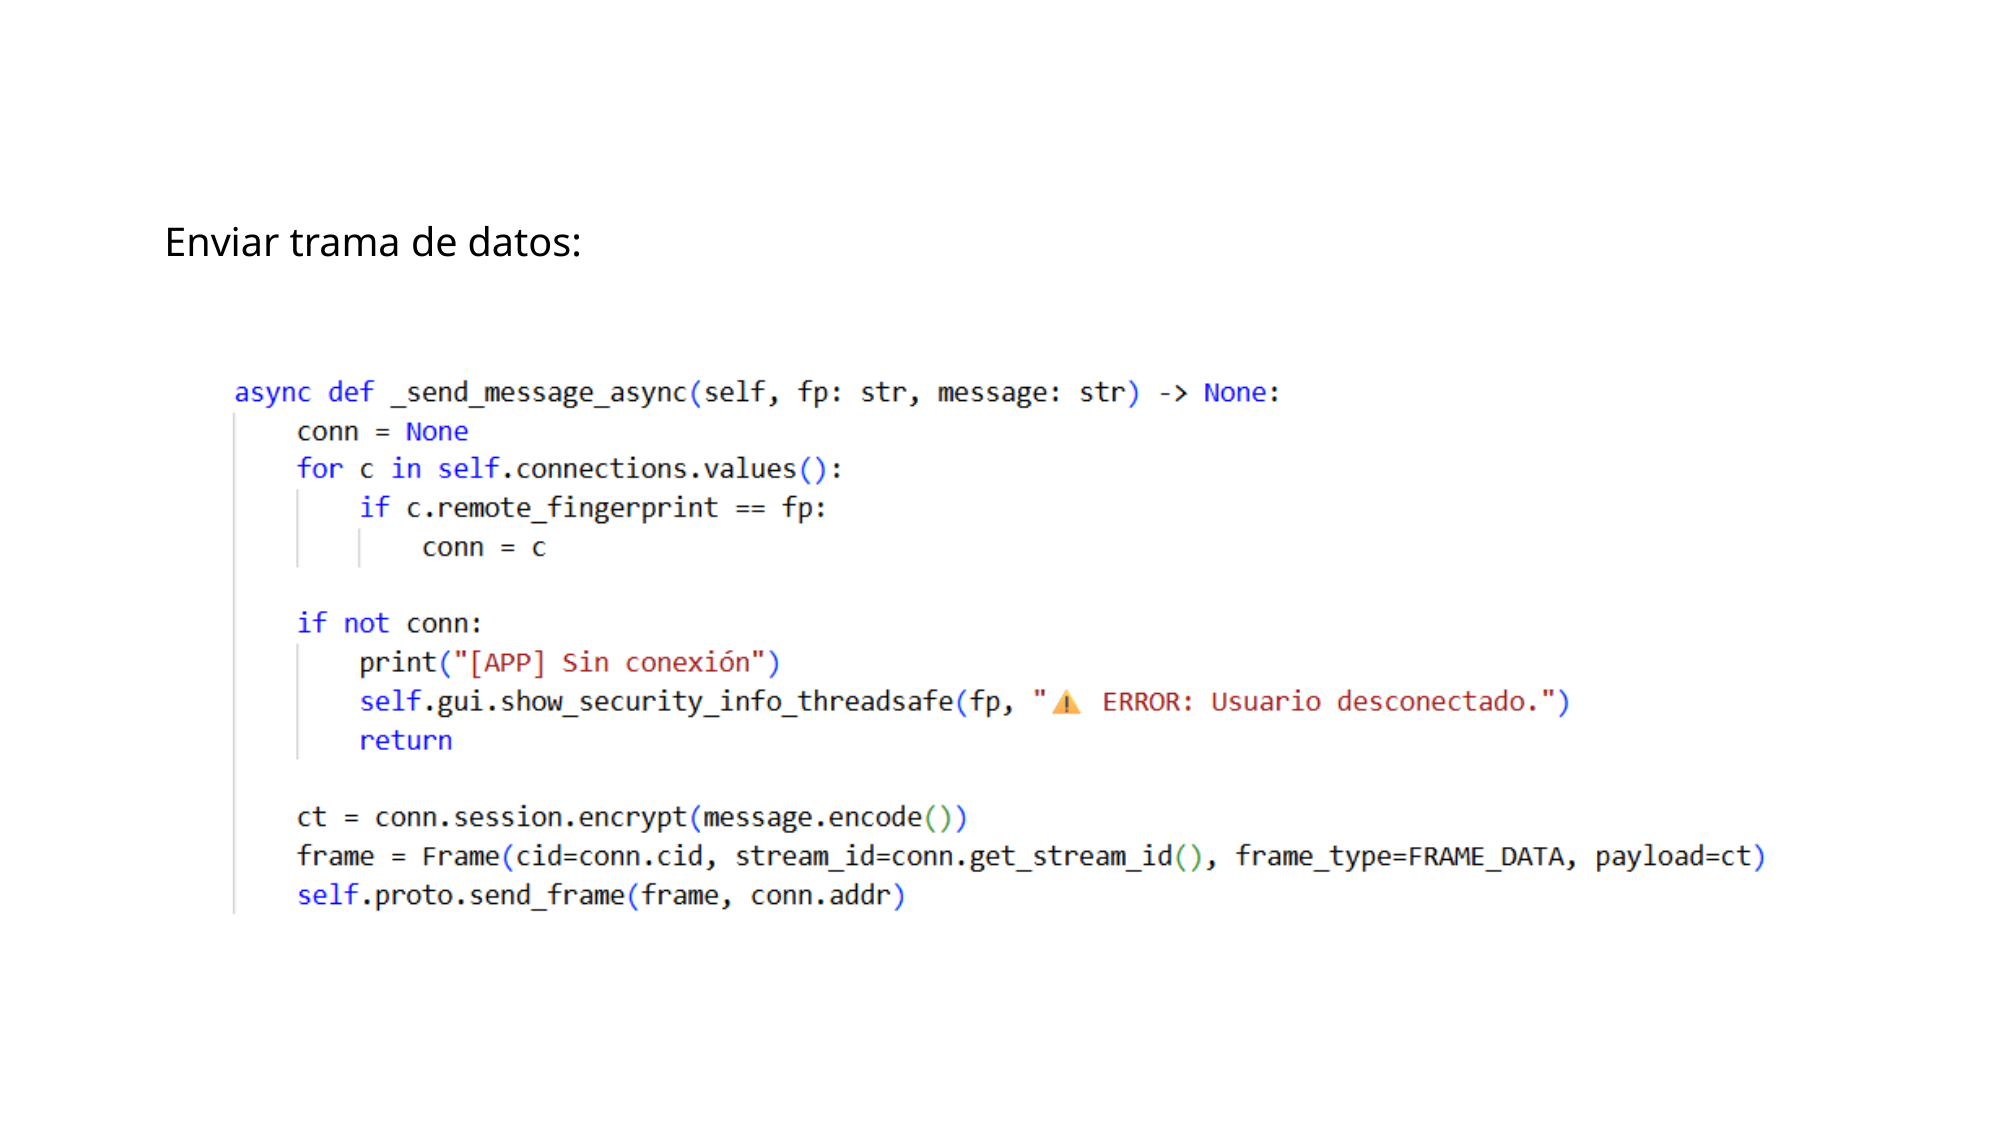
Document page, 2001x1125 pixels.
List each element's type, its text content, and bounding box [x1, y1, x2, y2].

title Enviar trama de datos: [149, 134, 1875, 353]
picture [217, 374, 1783, 916]
